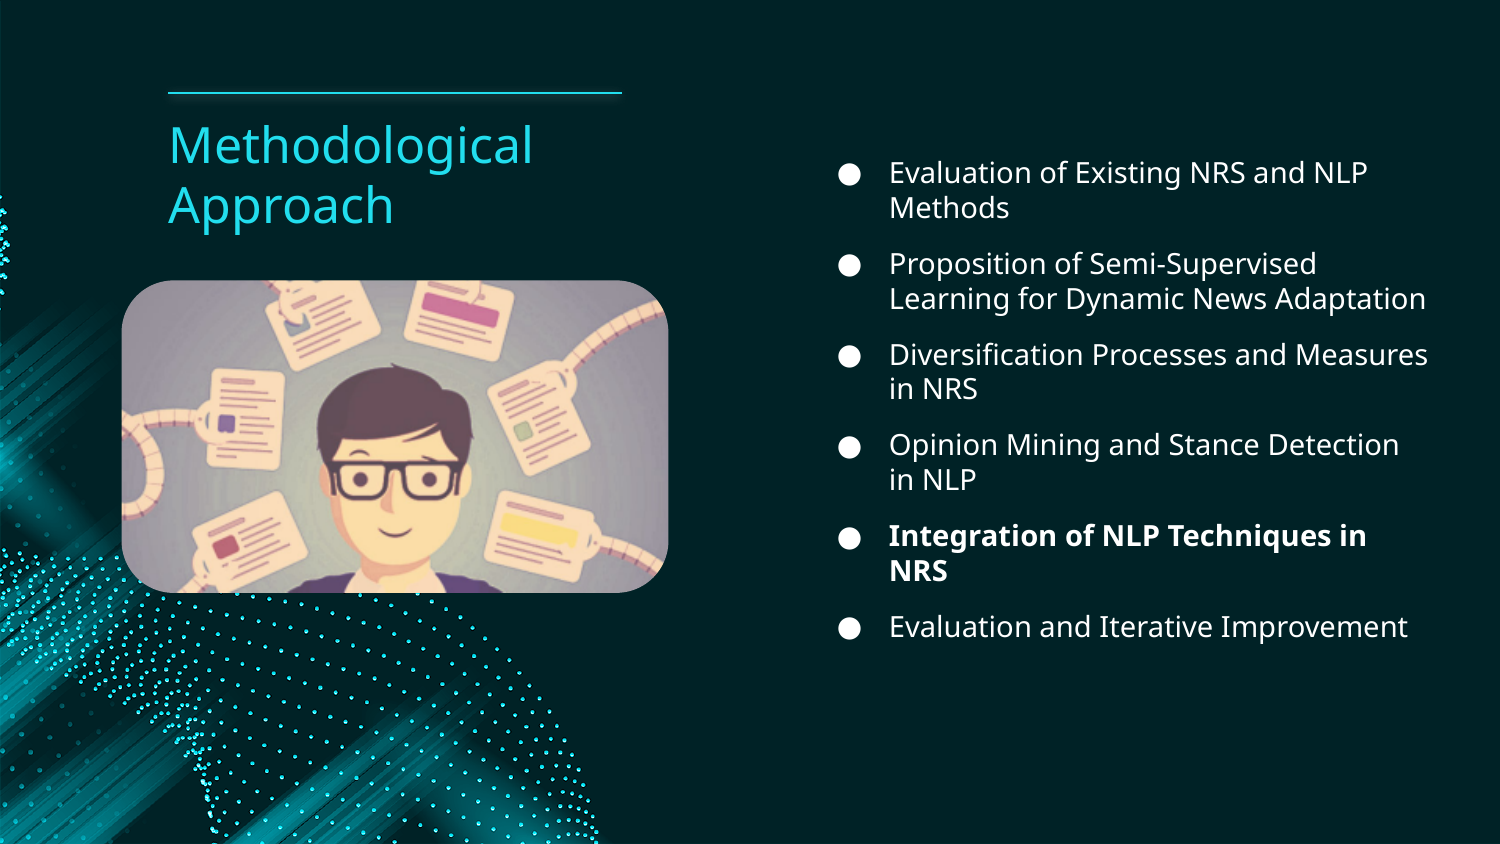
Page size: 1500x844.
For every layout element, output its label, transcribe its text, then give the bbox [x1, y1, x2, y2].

list Evaluation of Existing NRS and NLP Methods Proposition of Semi-Supervised Learning for Dynamic News Adaptation Diversification Processes and Measures in NRS Opinion Mining and Stance Detection in NLP Integration of NLP Techniques in NRS Evaluation and Iterative Improvement [799, 139, 1447, 659]
picture [0, 0, 1500, 844]
title Methodological Approach [153, 98, 683, 269]
